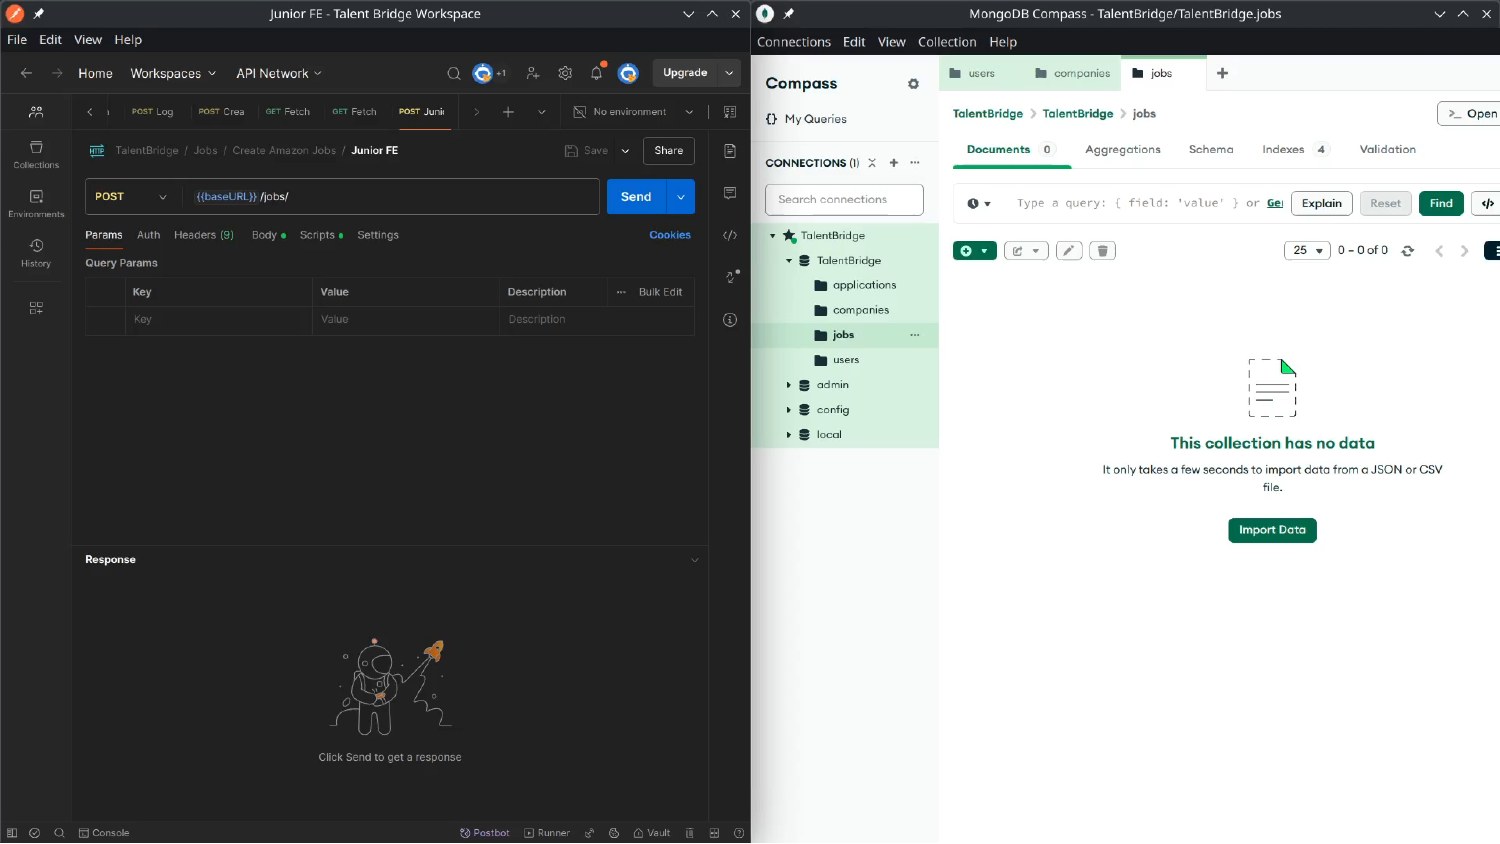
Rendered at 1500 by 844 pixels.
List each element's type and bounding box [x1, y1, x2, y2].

text_box [0, 0, 1500, 844]
